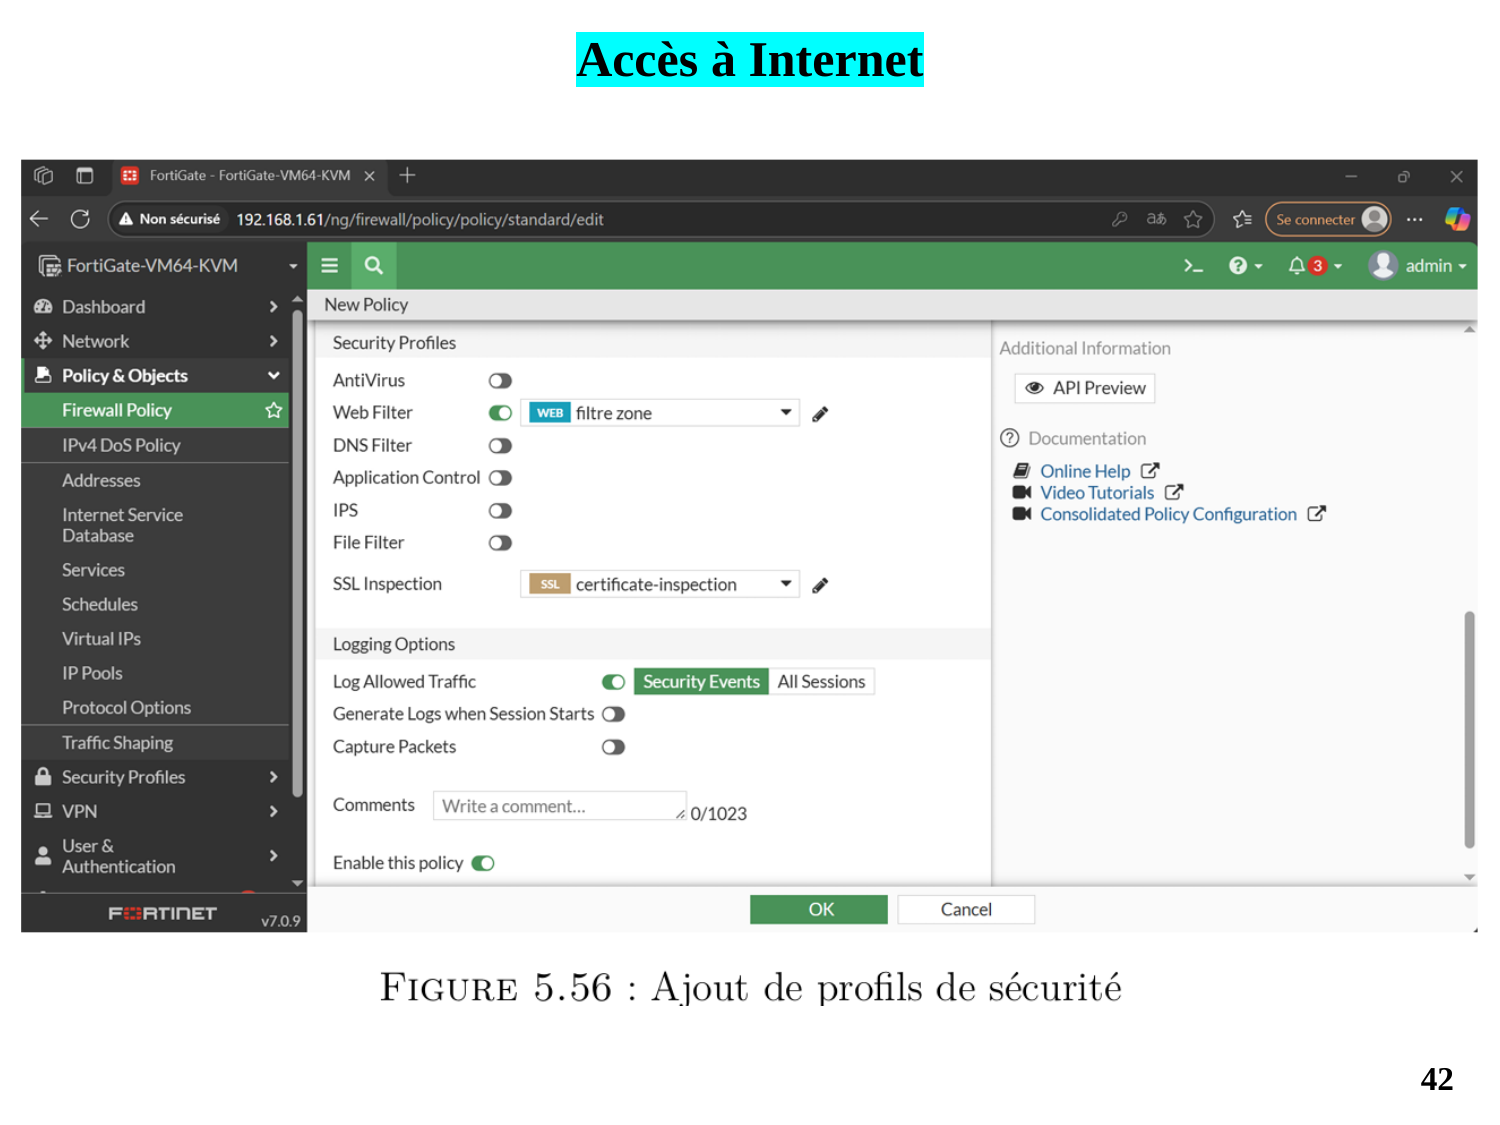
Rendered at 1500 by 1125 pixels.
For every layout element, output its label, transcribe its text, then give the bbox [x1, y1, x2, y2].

text_box Accès à Internet [436, 19, 1063, 94]
picture [11, 145, 1489, 1006]
text_box 42 [1406, 1006, 1476, 1105]
